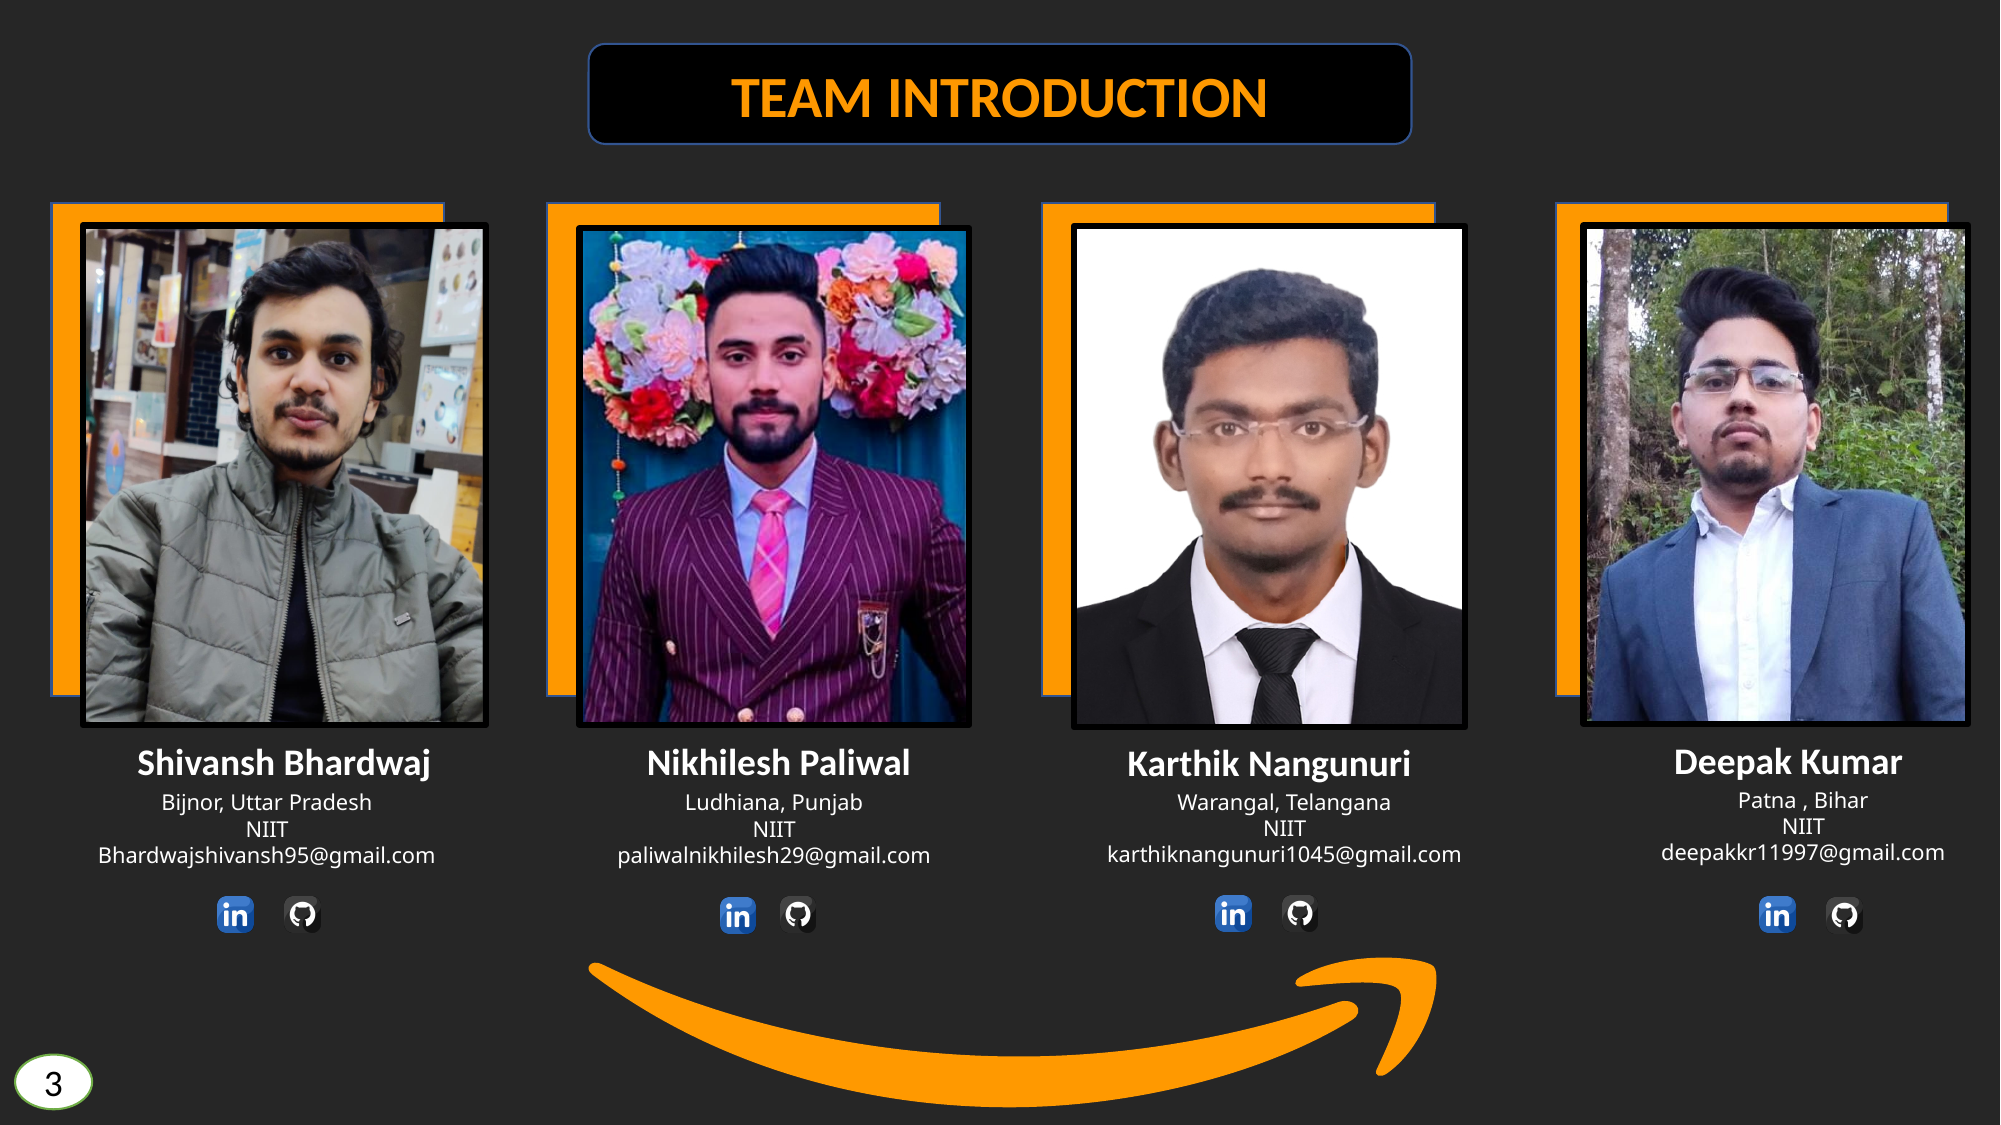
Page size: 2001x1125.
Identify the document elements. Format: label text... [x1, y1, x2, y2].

text_box Patna , Bihar NIIT deepakkr11997@gmail.com [1587, 771, 2000, 880]
text_box [588, 962, 1359, 1108]
picture [1215, 895, 1252, 932]
text_box Ludhiana, Punjab NIIT paliwalnikhilesh29@gmail.com [558, 773, 990, 883]
text_box [546, 202, 941, 697]
text_box Deepak Kumar [1567, 721, 2000, 791]
text_box [50, 202, 445, 697]
text_box Nikhilesh Paliwal [558, 723, 1000, 792]
picture [582, 231, 966, 722]
picture [719, 897, 756, 934]
text_box [1041, 202, 1436, 697]
picture [1586, 228, 1966, 721]
picture [1759, 896, 1796, 933]
text_box Karthik Nangunuri [1048, 724, 1491, 793]
picture [585, 231, 590, 249]
picture [1282, 895, 1318, 932]
text_box [1295, 957, 1437, 1076]
picture [1826, 897, 1863, 934]
text_box Bijnor, Uttar Pradesh NIIT Bhardwajshivansh95@gmail.com [51, 773, 483, 883]
text_box Warangal, Telangana NIIT karthiknangunuri1045@gmail.com [1068, 773, 1501, 883]
text_box [1555, 202, 1949, 697]
text_box 3 [14, 1053, 94, 1111]
picture [85, 228, 483, 722]
picture [217, 896, 254, 933]
text_box TEAM INTRODUCTION [587, 42, 1413, 146]
picture [284, 896, 321, 933]
text_box Shivansh Bhardwaj [63, 723, 506, 792]
picture [1077, 228, 1463, 724]
picture [780, 896, 816, 933]
